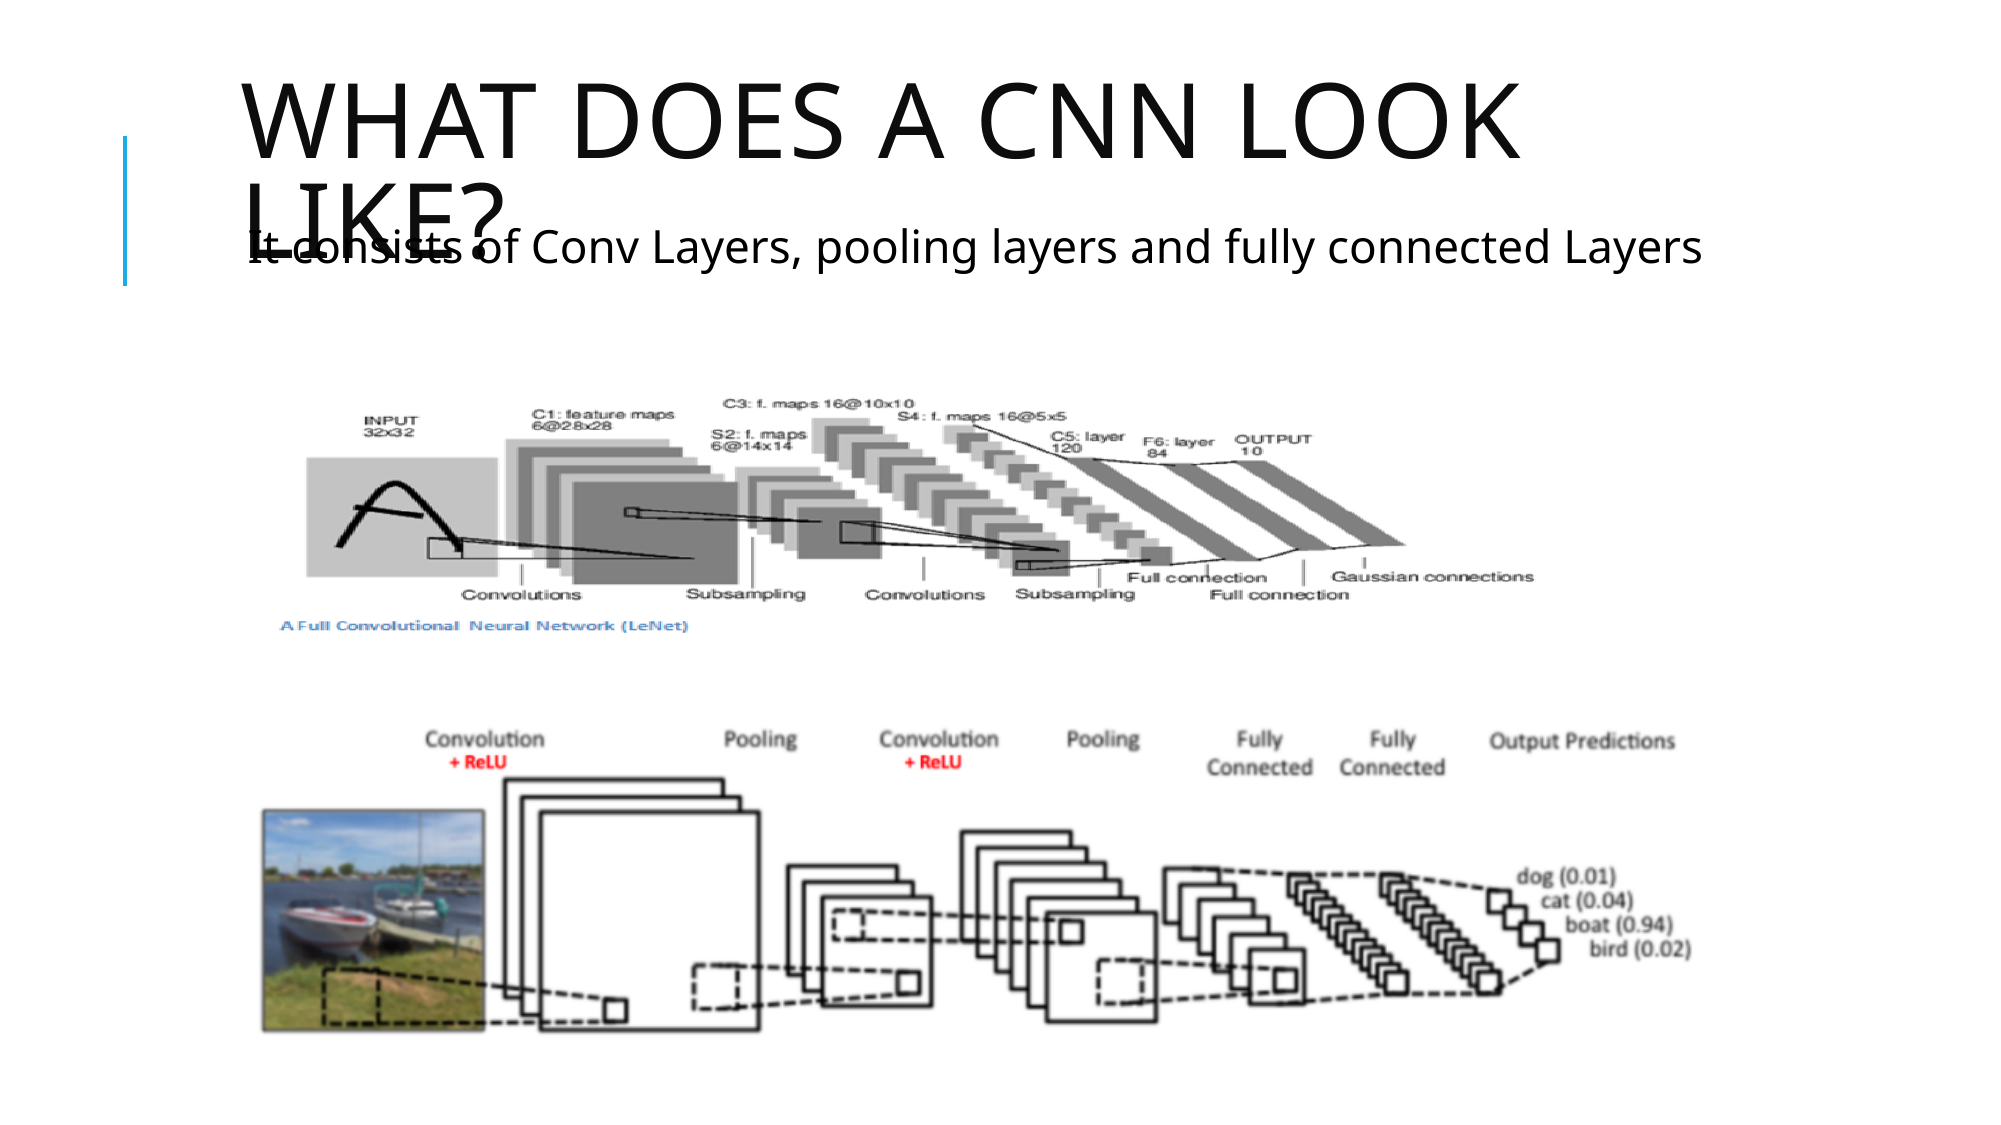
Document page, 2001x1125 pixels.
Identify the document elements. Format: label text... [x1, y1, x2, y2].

title What does a CNN look like? [225, 112, 1800, 217]
list It consists of Conv Layers, pooling layers and fully connected Layers [225, 217, 1800, 305]
picture [219, 685, 1781, 1083]
picture [224, 360, 1646, 674]
